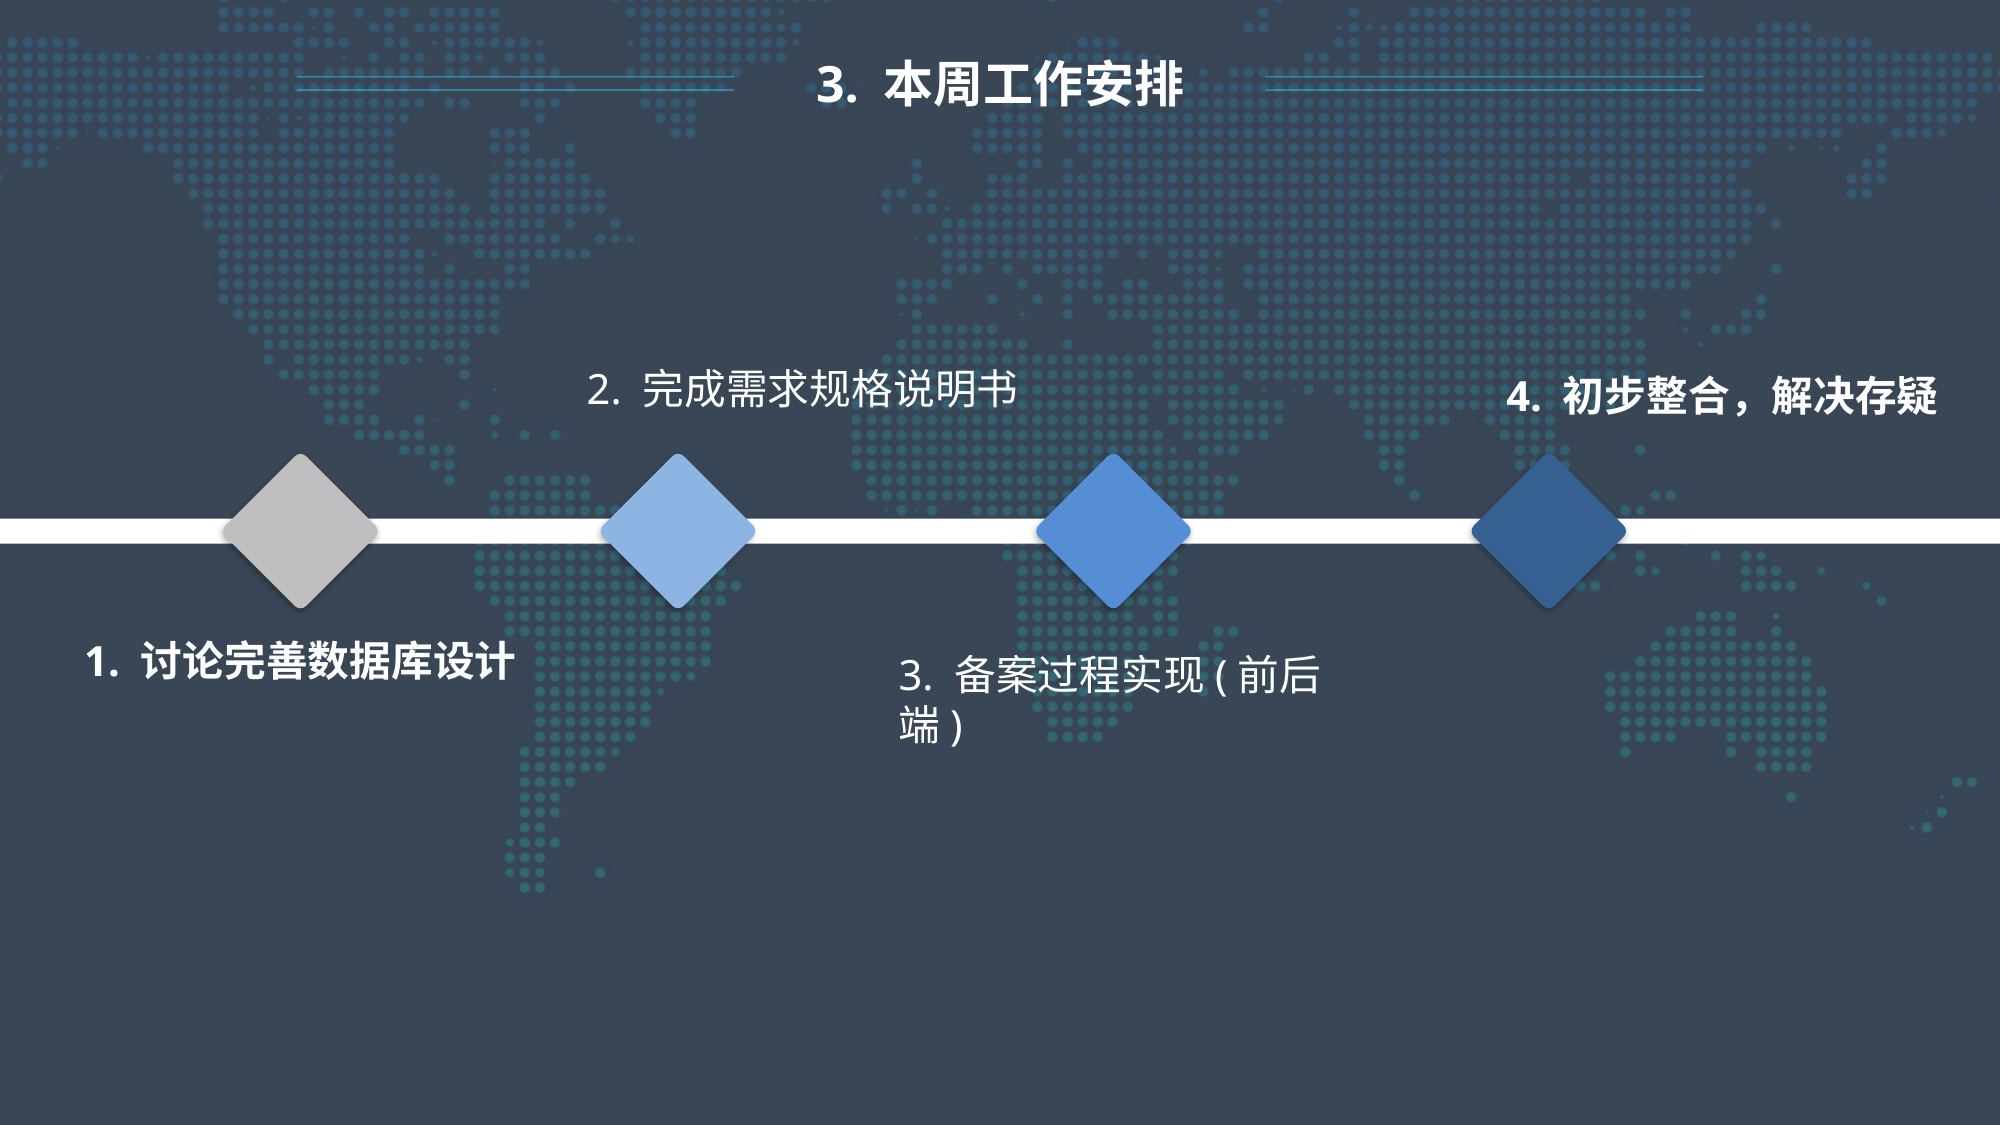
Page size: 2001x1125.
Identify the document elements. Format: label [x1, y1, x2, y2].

text_box [296, 76, 1704, 91]
picture [0, 0, 2000, 1125]
